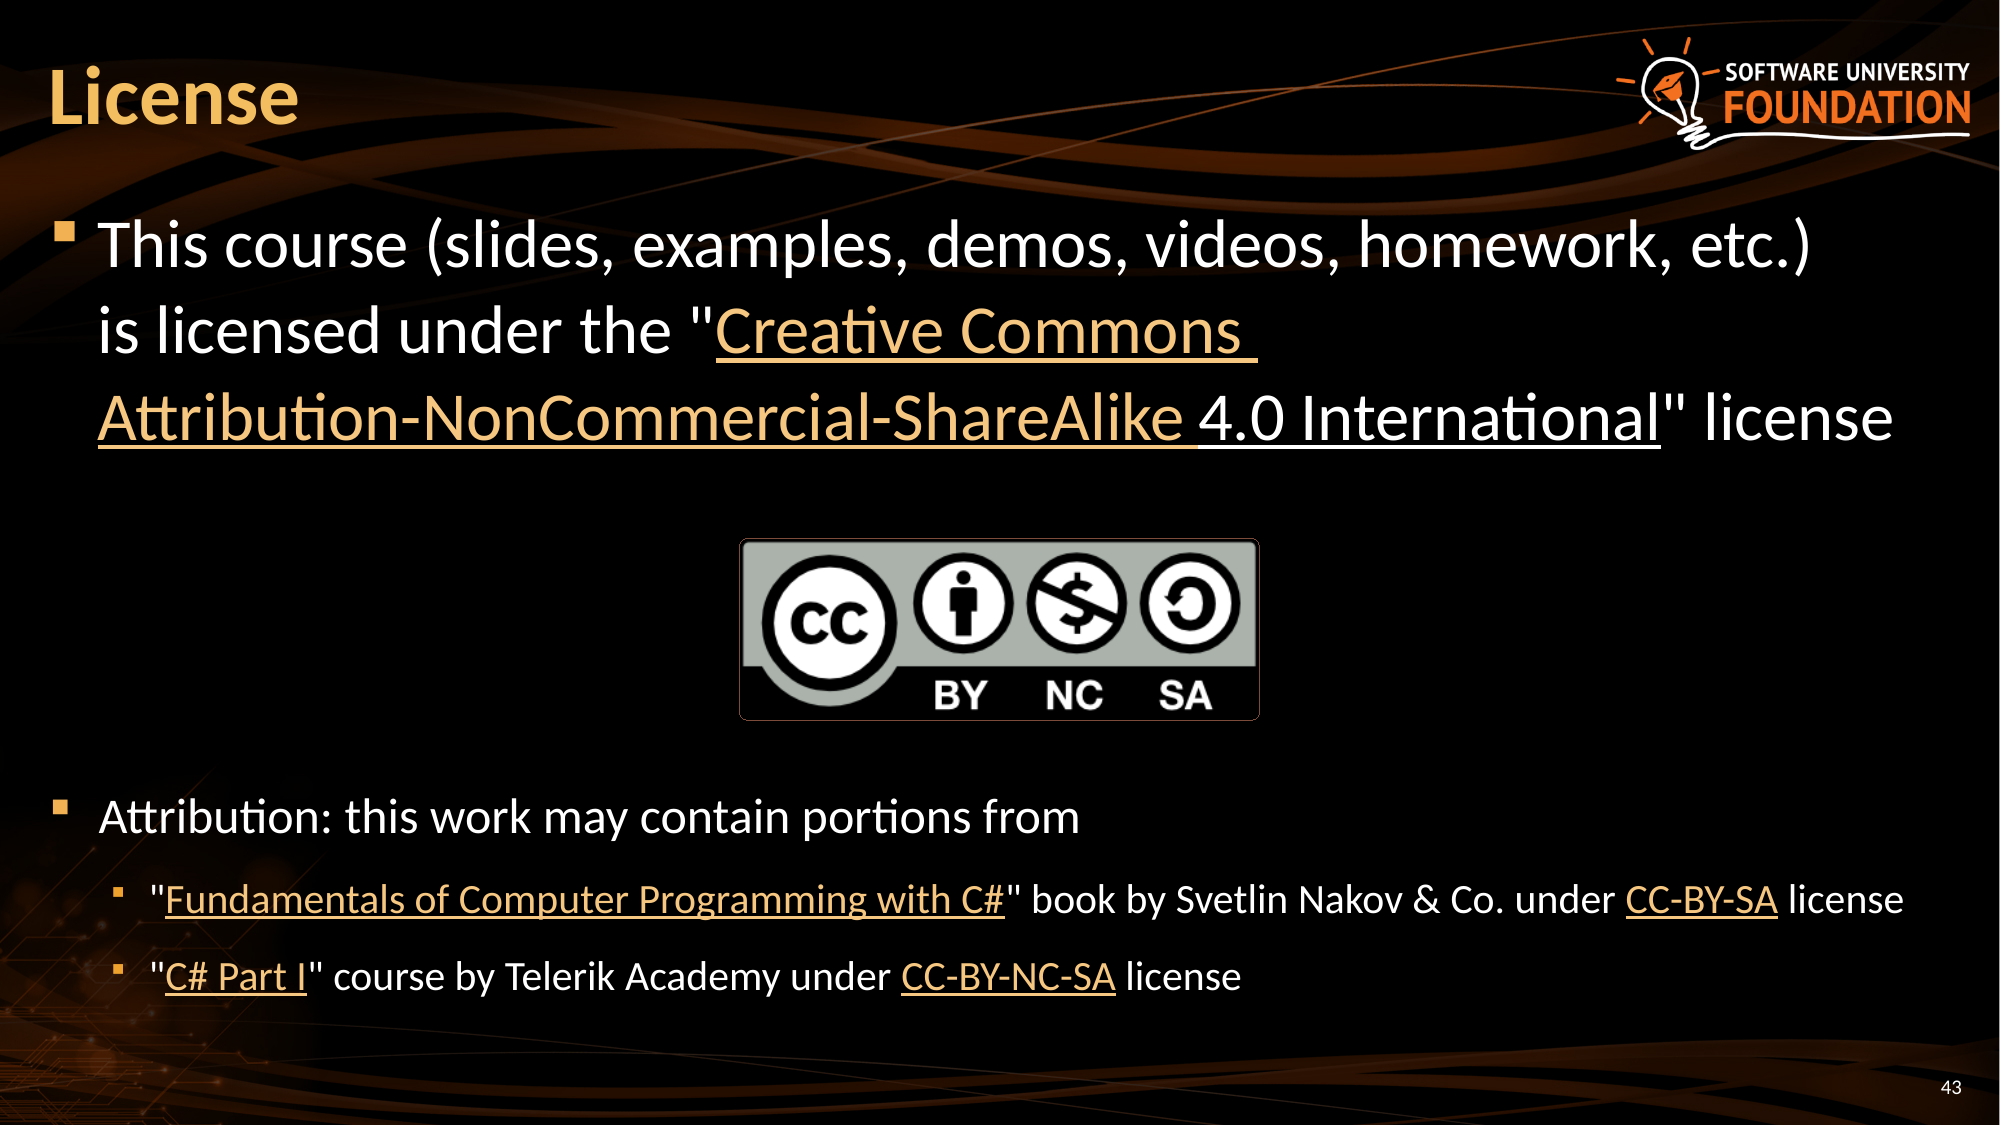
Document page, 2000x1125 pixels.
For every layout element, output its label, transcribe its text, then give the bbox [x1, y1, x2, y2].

list This course (slides, examples, demos, videos, homework, etc.) is licensed under the "Creative Commons Attribution-NonCommercial-ShareAlike 4.0 International" license [31, 188, 1968, 484]
list Attribution: this work may contain portions from "Fundamentals of Computer Programming with C#" book by Svetlin Nakov & Co. under CC-BY-SA license "C# Part I" course by Telerik Academy under CC-BY-NC-SA license [30, 774, 1968, 1103]
picture [0, 0, 2000, 1125]
title License [30, 6, 1602, 189]
